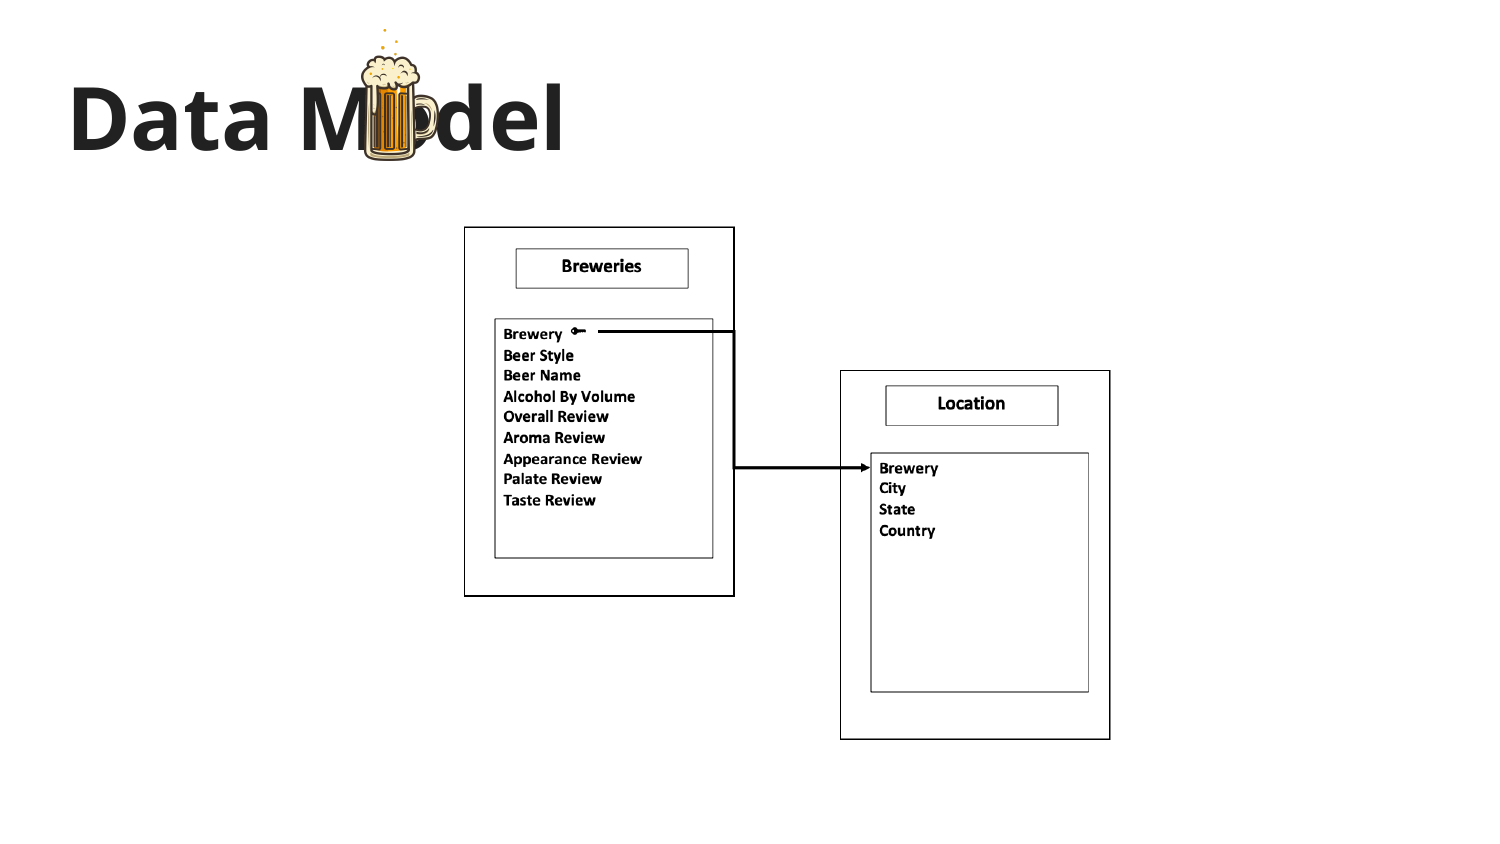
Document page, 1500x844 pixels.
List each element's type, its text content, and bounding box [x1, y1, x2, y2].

picture [360, 29, 439, 162]
title Data Model [51, 48, 1449, 180]
picture [429, 179, 1131, 793]
